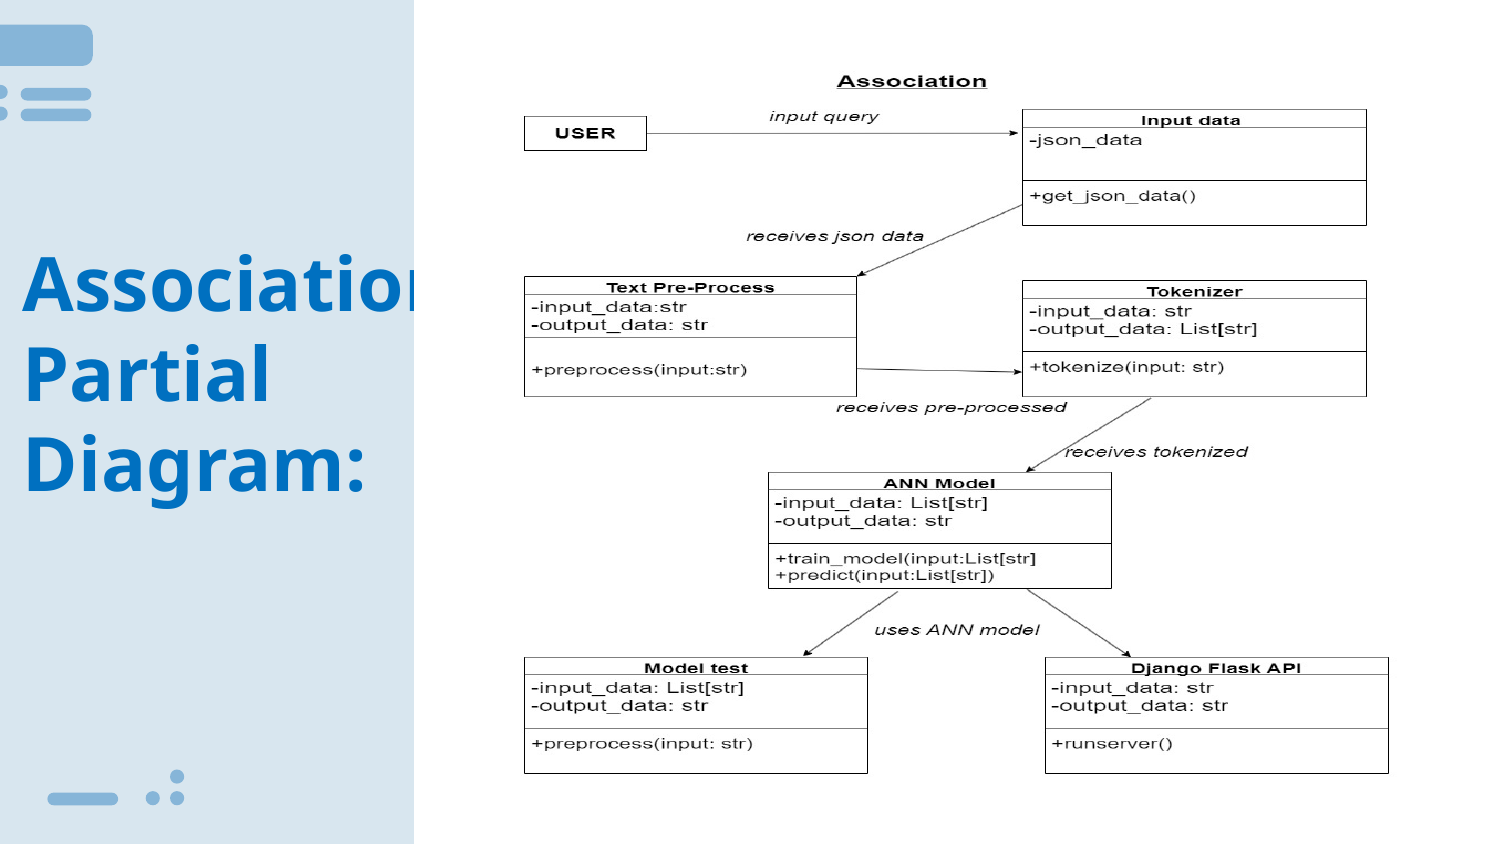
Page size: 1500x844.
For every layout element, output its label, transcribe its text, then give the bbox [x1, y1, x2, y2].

title Association Partial Diagram: [7, 221, 409, 343]
picture [414, 0, 1500, 844]
